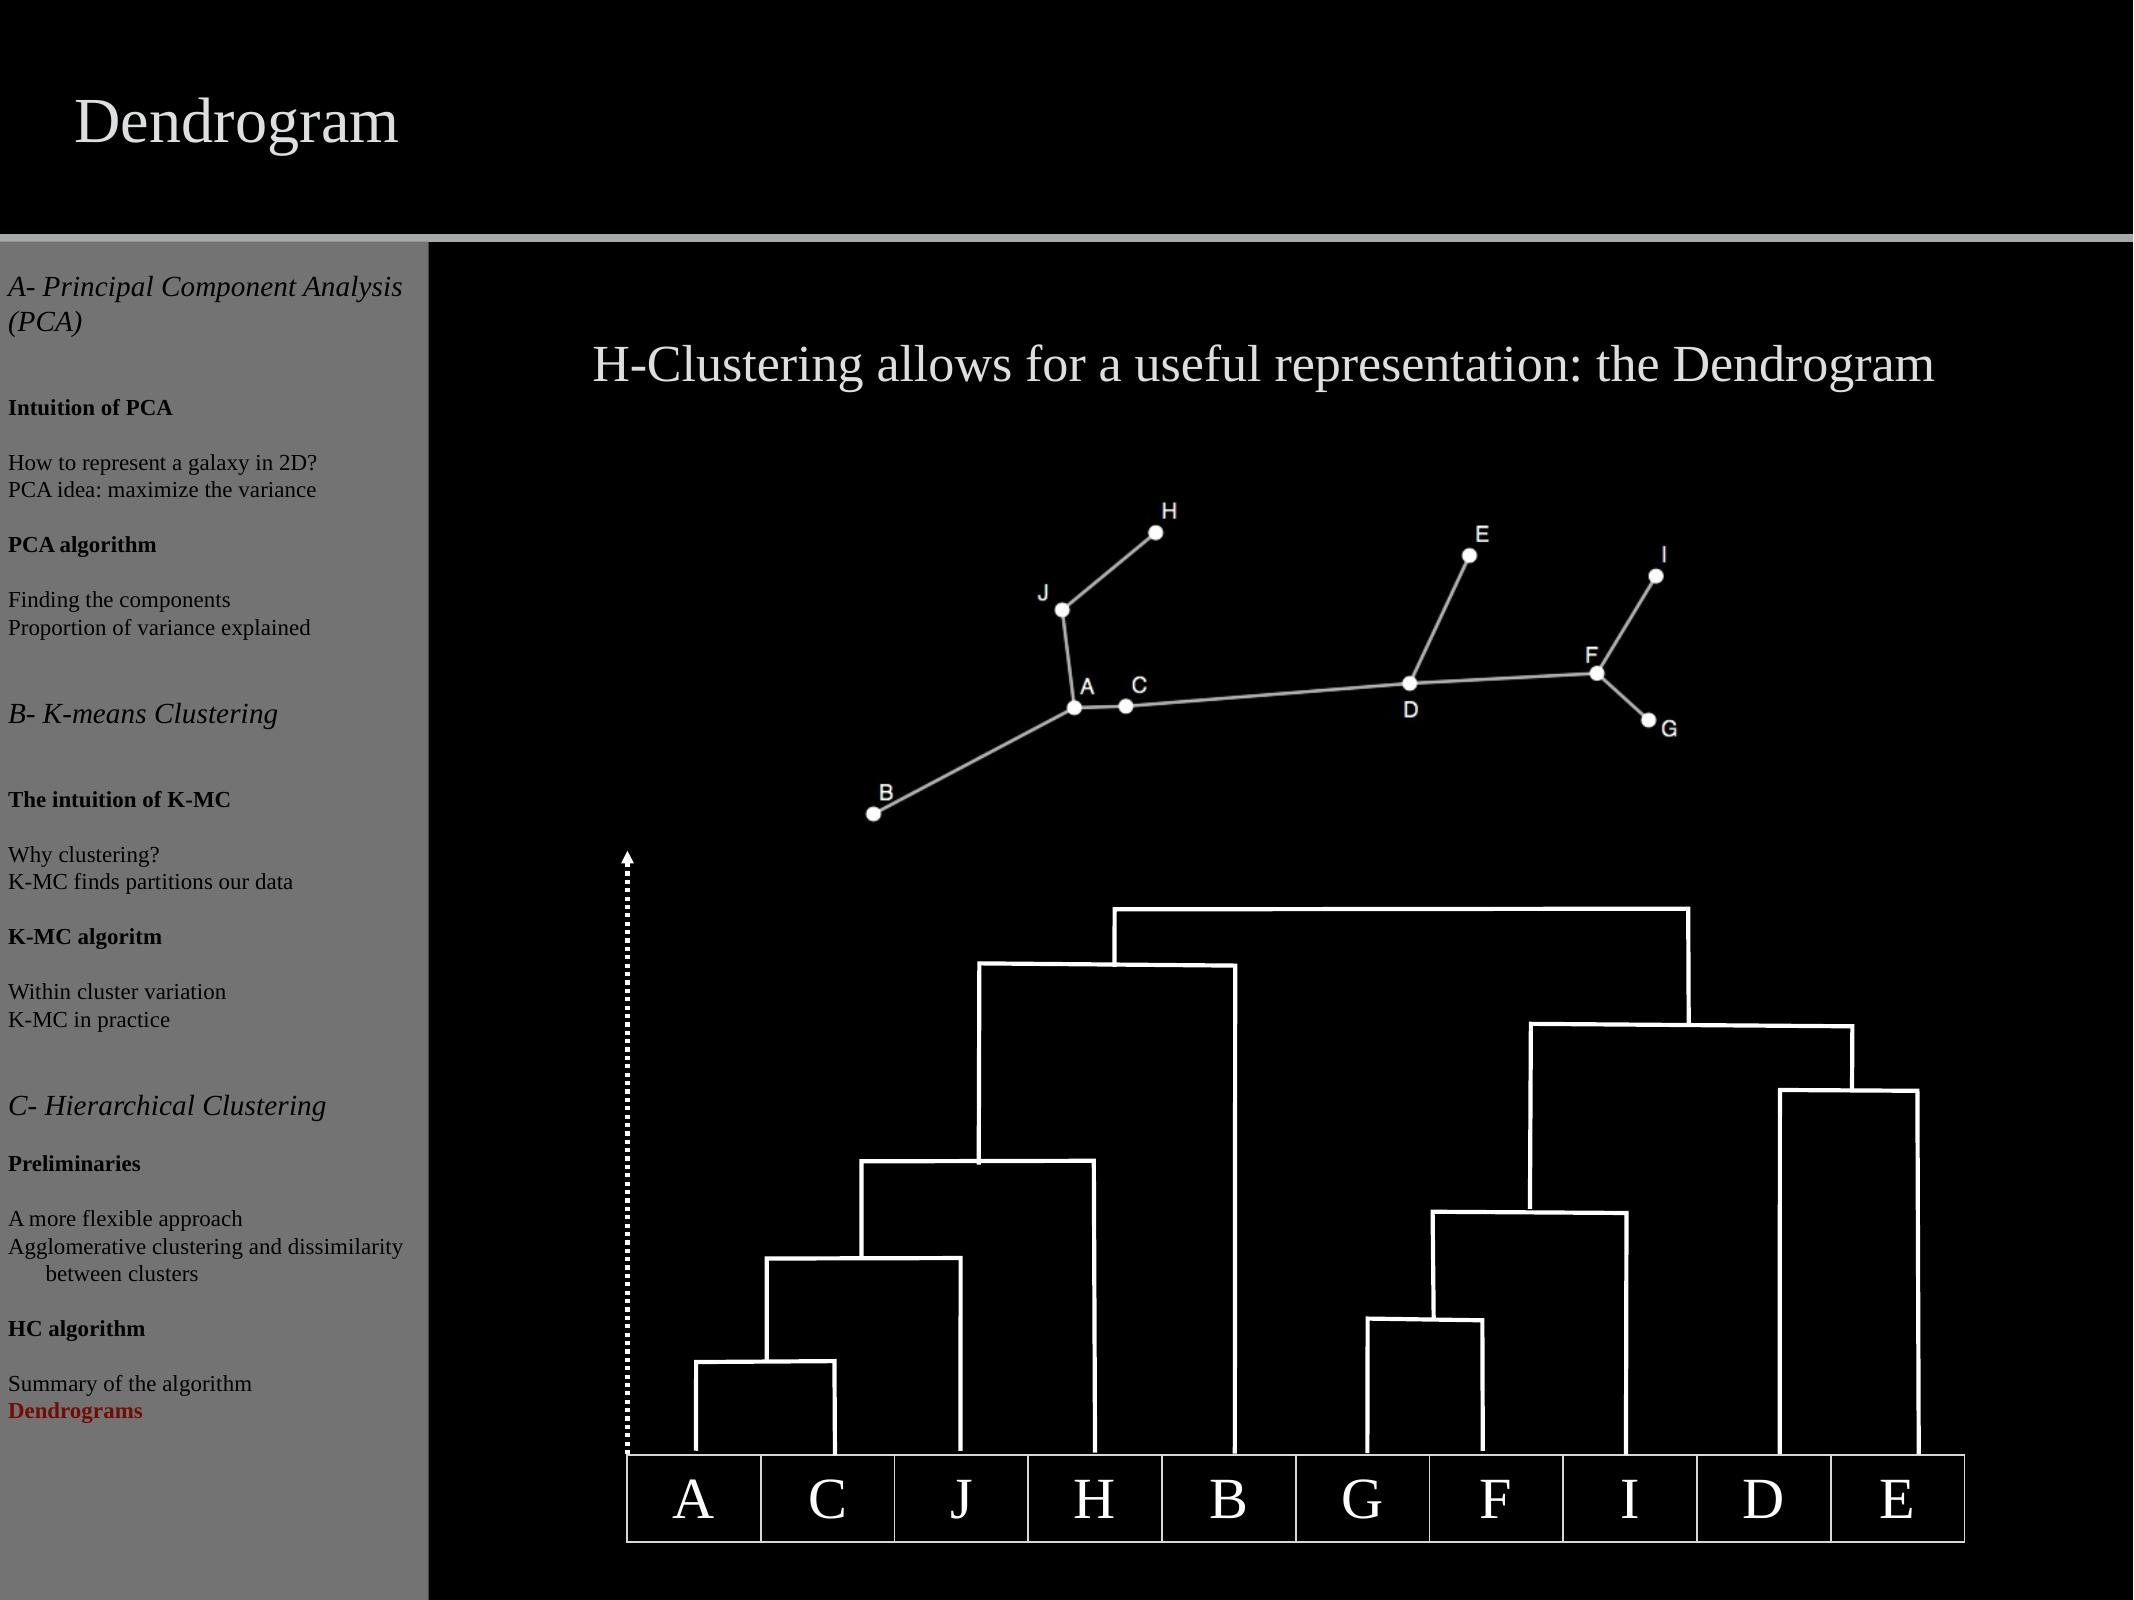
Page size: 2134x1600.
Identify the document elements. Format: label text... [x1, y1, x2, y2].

text_box [1779, 1090, 1919, 1455]
table_header I [1564, 1456, 1696, 1541]
table_header H [1029, 1456, 1161, 1541]
text_box [695, 1361, 835, 1456]
text_box [621, 850, 634, 866]
text_box Dendrogram [0, 0, 2134, 239]
picture [795, 431, 1792, 912]
text_box [1367, 1318, 1483, 1454]
text_box [1432, 1211, 1627, 1455]
text_box H-Clustering allows for a useful representation: the Dendrogram [583, 321, 2008, 401]
table_header C [762, 1456, 894, 1541]
table_header E [1832, 1456, 1964, 1541]
text_box [1529, 1023, 1853, 1209]
table_header G [1297, 1456, 1429, 1541]
text_box [766, 1258, 961, 1451]
table_header A [628, 1456, 760, 1541]
title A- Principal Component Analysis (PCA) Intuition of PCA How to represent a galaxy in 2D? PCA idea: maximize the variance PCA algorithm Finding the components Proportion of variance explained B- K-means Clustering The intuition of K-MC Why clustering? K-MC finds partitions our data K-MC algoritm Within cluster variation K-MC in practice C- Hierarchical Clustering Preliminaries A more flexible approach Agglomerative clustering and dissimilarity between clusters HC algorithm Summary of the algorithm Dendrograms [0, 241, 430, 1600]
table_header F [1430, 1456, 1562, 1541]
table_header B [1163, 1456, 1295, 1541]
text_box [978, 963, 1236, 1454]
table_header D [1698, 1456, 1830, 1541]
table_header J [895, 1456, 1027, 1541]
text_box [861, 1161, 1096, 1453]
text_box [1114, 912, 1689, 1027]
